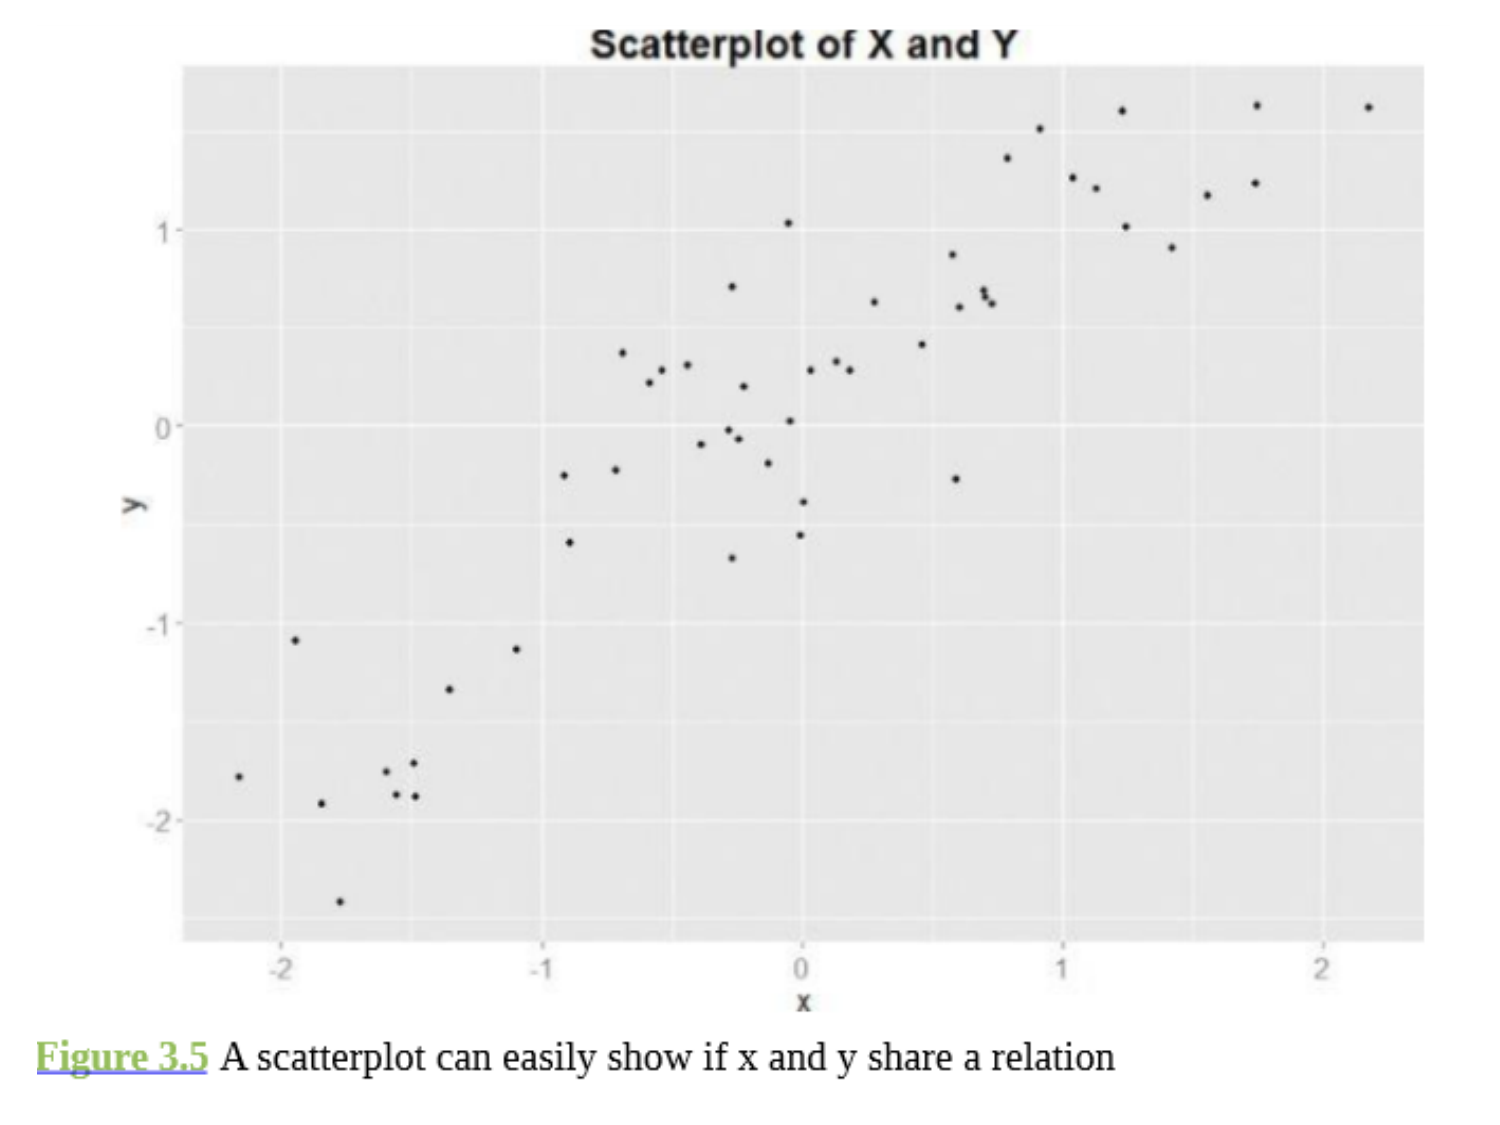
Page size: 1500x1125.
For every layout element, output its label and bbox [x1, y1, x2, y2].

list [37, 24, 1451, 1088]
